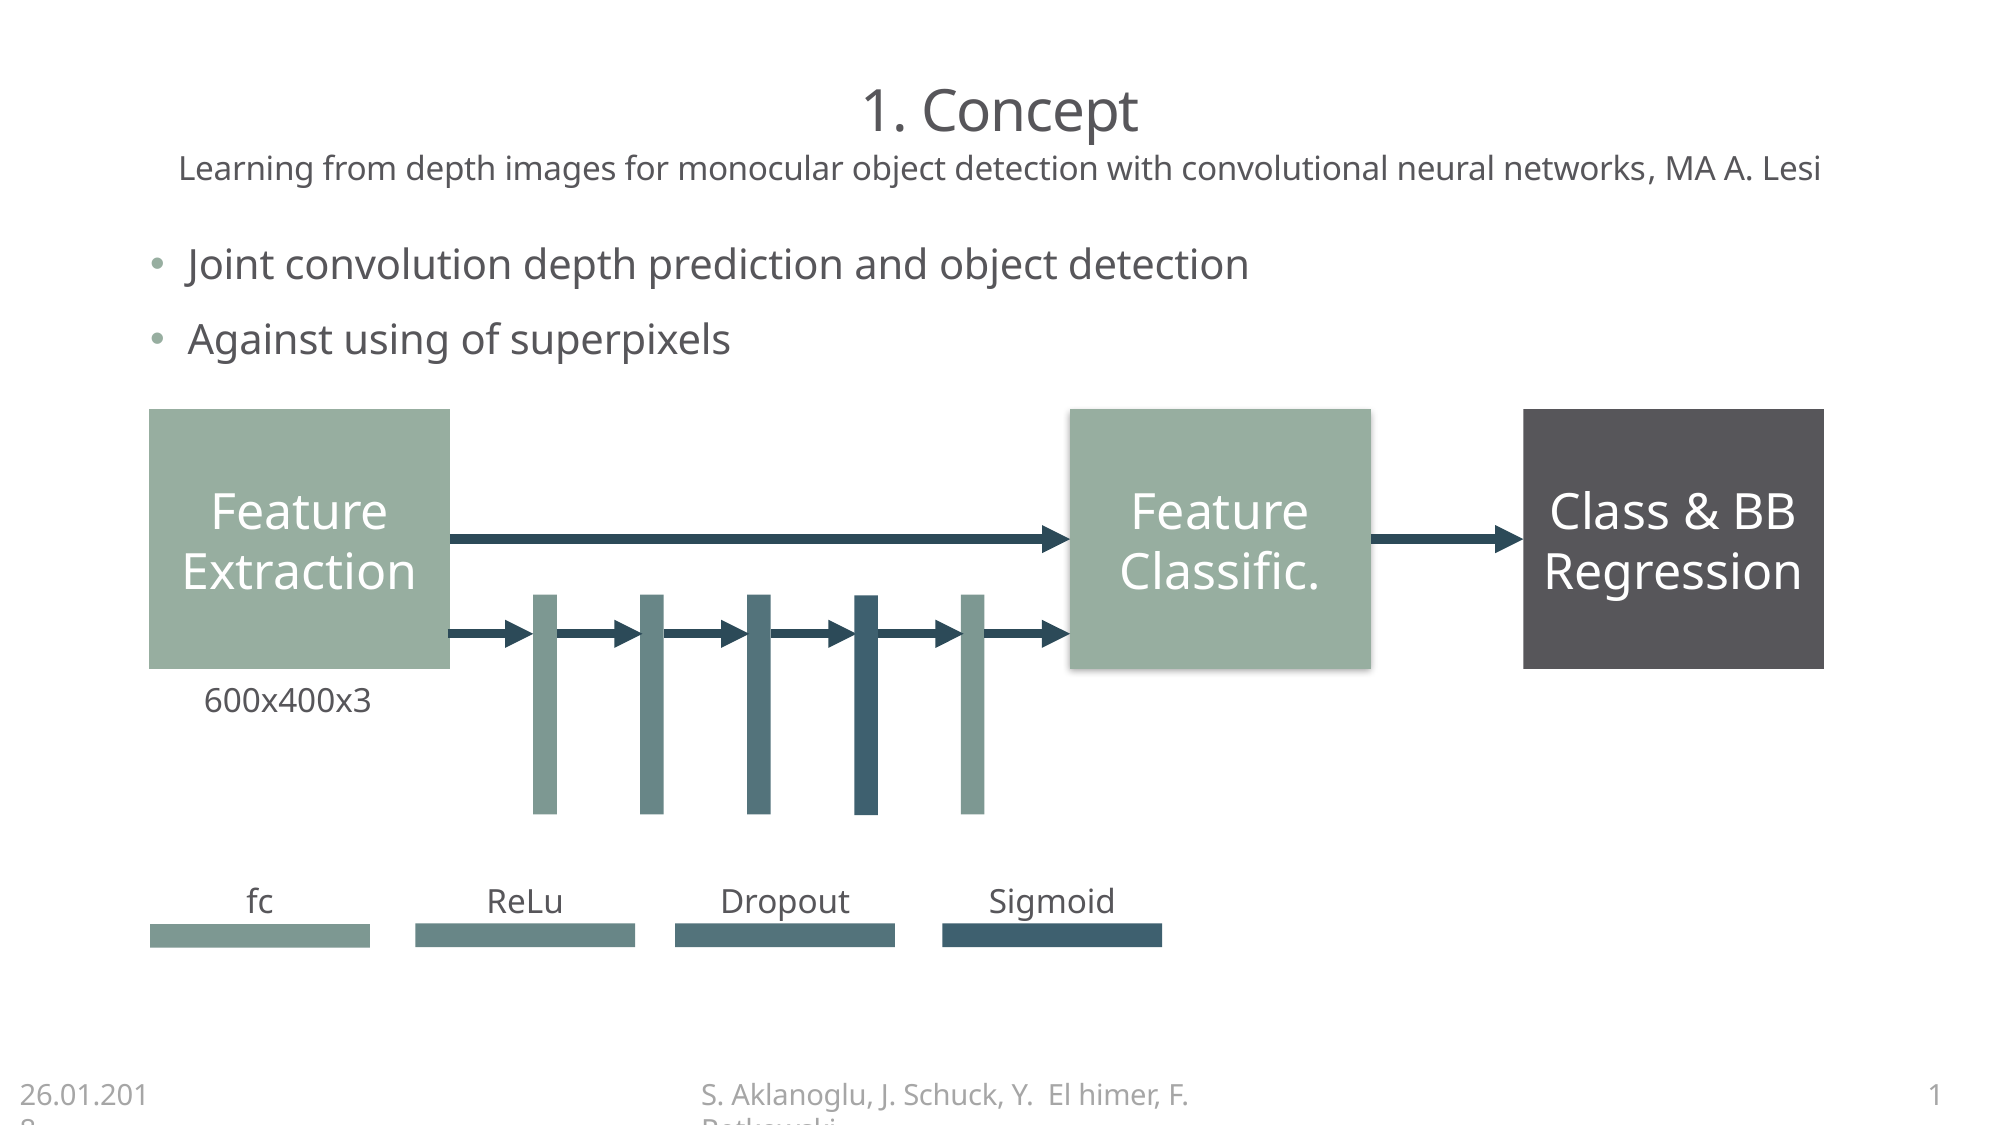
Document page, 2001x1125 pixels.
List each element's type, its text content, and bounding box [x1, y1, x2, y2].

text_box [148, 408, 1825, 816]
list 1 [1927, 1076, 1969, 1112]
list Joint convolution depth prediction and object detection Against using of superpixels [150, 238, 1850, 998]
title 1. Concept [150, 45, 1850, 153]
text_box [149, 872, 1163, 948]
list 26.01.2018 [19, 1076, 162, 1118]
list Learning from depth images for monocular object detection with convolutional neural networks, MA A. Lesi [150, 153, 1850, 220]
list S. Aklanoglu, J. Schuck, Y. El himer, F. Retkowski [700, 1076, 1299, 1118]
